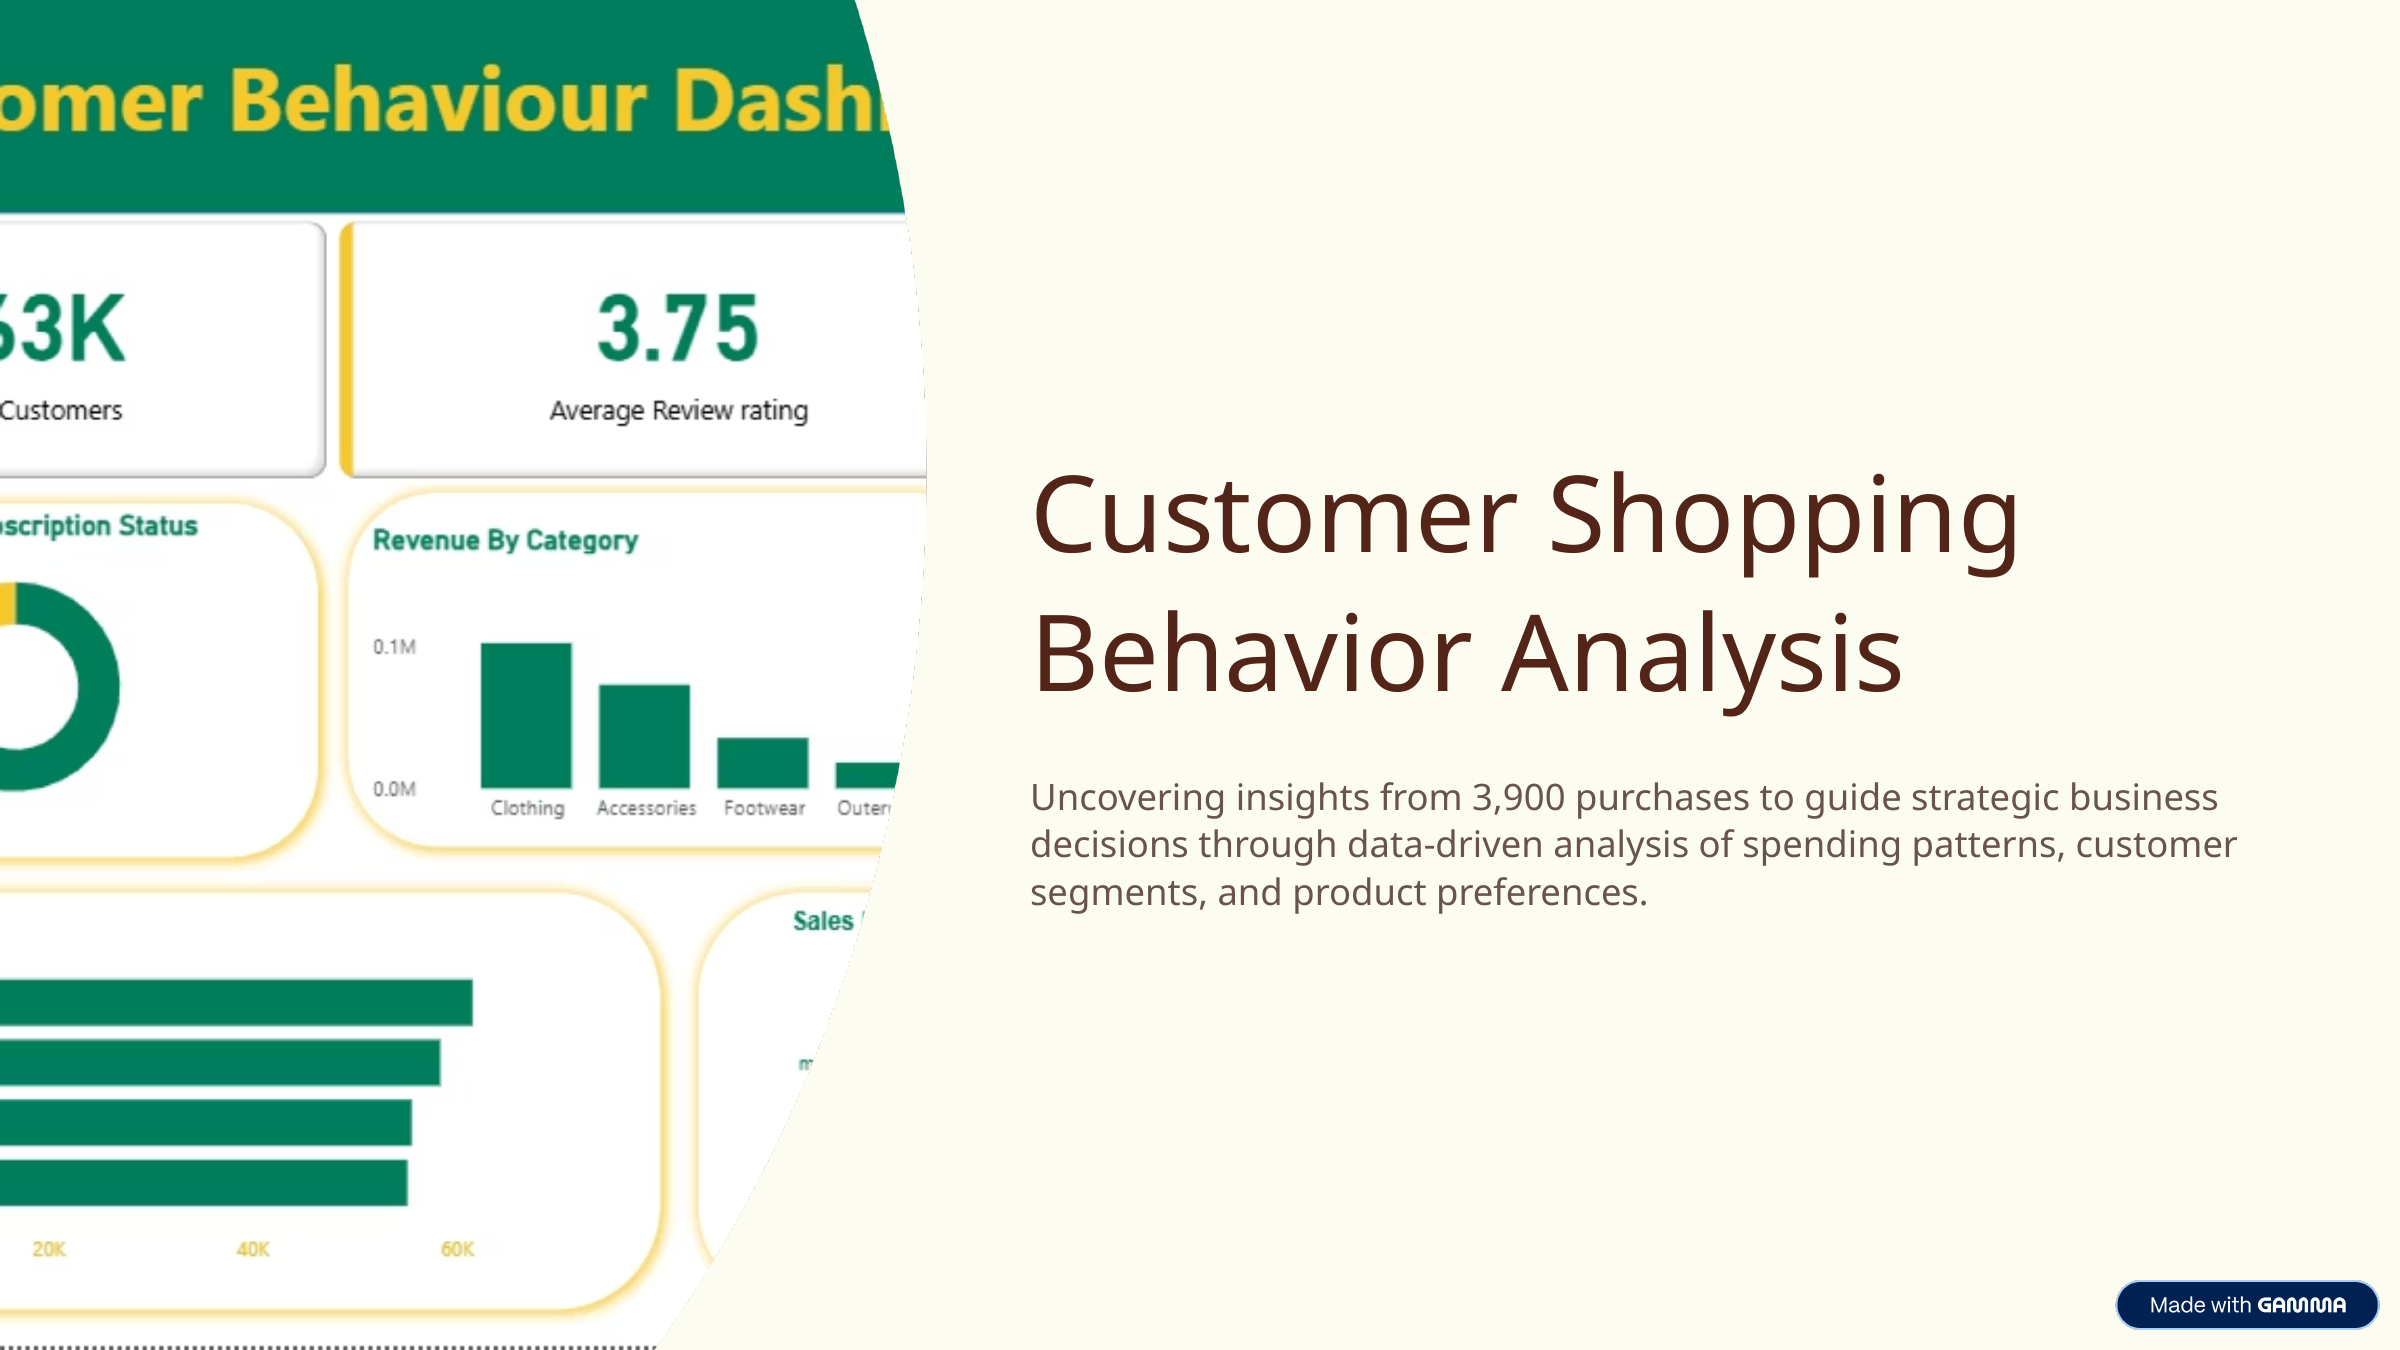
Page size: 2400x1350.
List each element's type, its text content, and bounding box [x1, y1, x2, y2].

picture [0, 0, 945, 1350]
text_box Uncovering insights from 3,900 purchases to guide strategic business decisions through data-driven analysis of spending patterns, customer segments, and product preferences. [1030, 769, 2270, 915]
text_box Customer Shopping Behavior Analysis [1030, 435, 2270, 714]
picture [2106, 1271, 2389, 1339]
